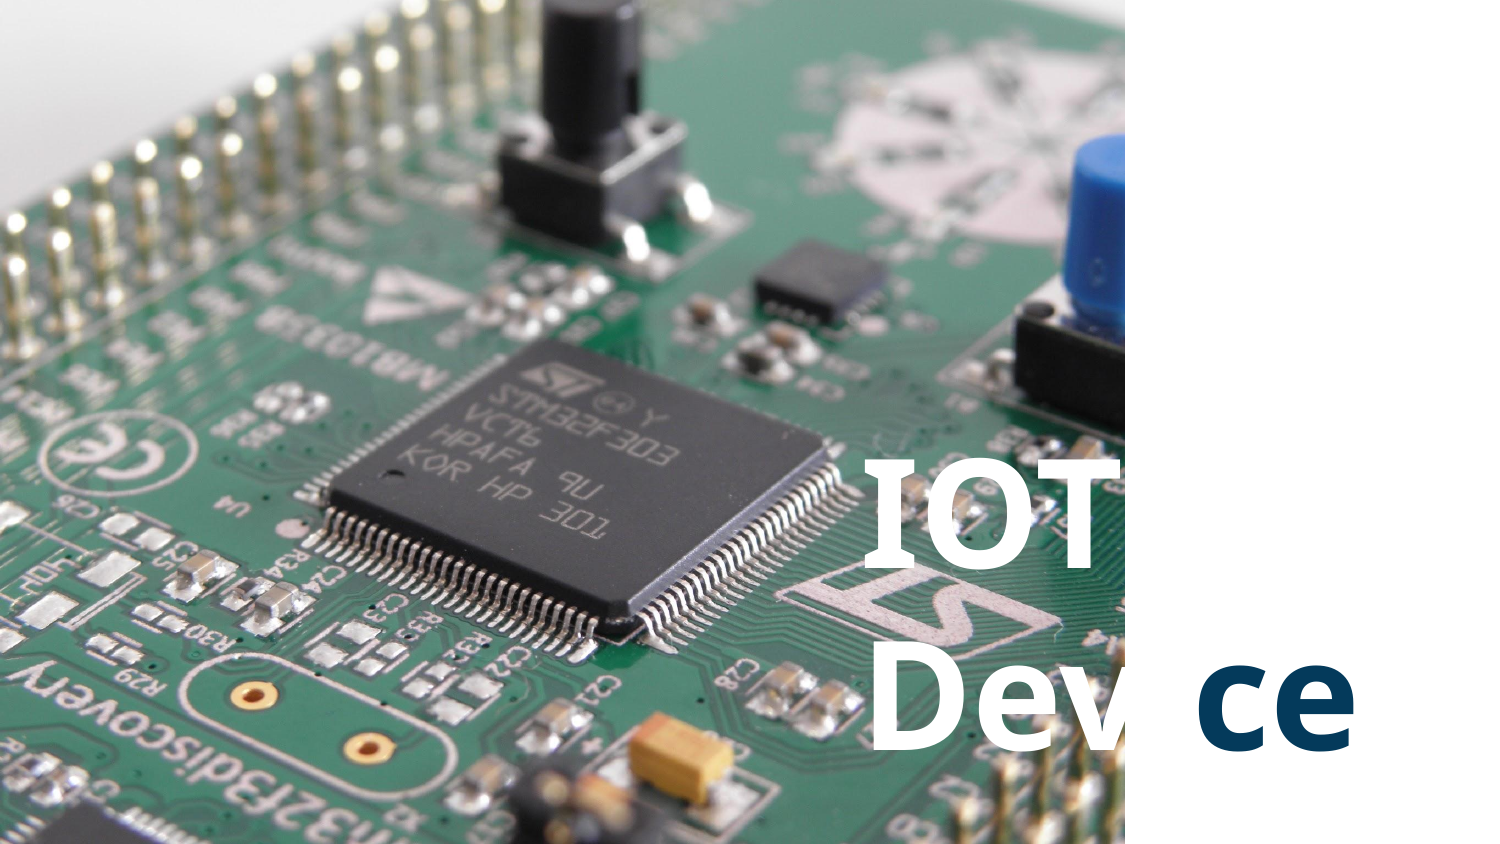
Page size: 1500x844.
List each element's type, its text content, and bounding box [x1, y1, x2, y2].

title IOT Devices [1129, 401, 1404, 803]
picture [0, 0, 1126, 844]
